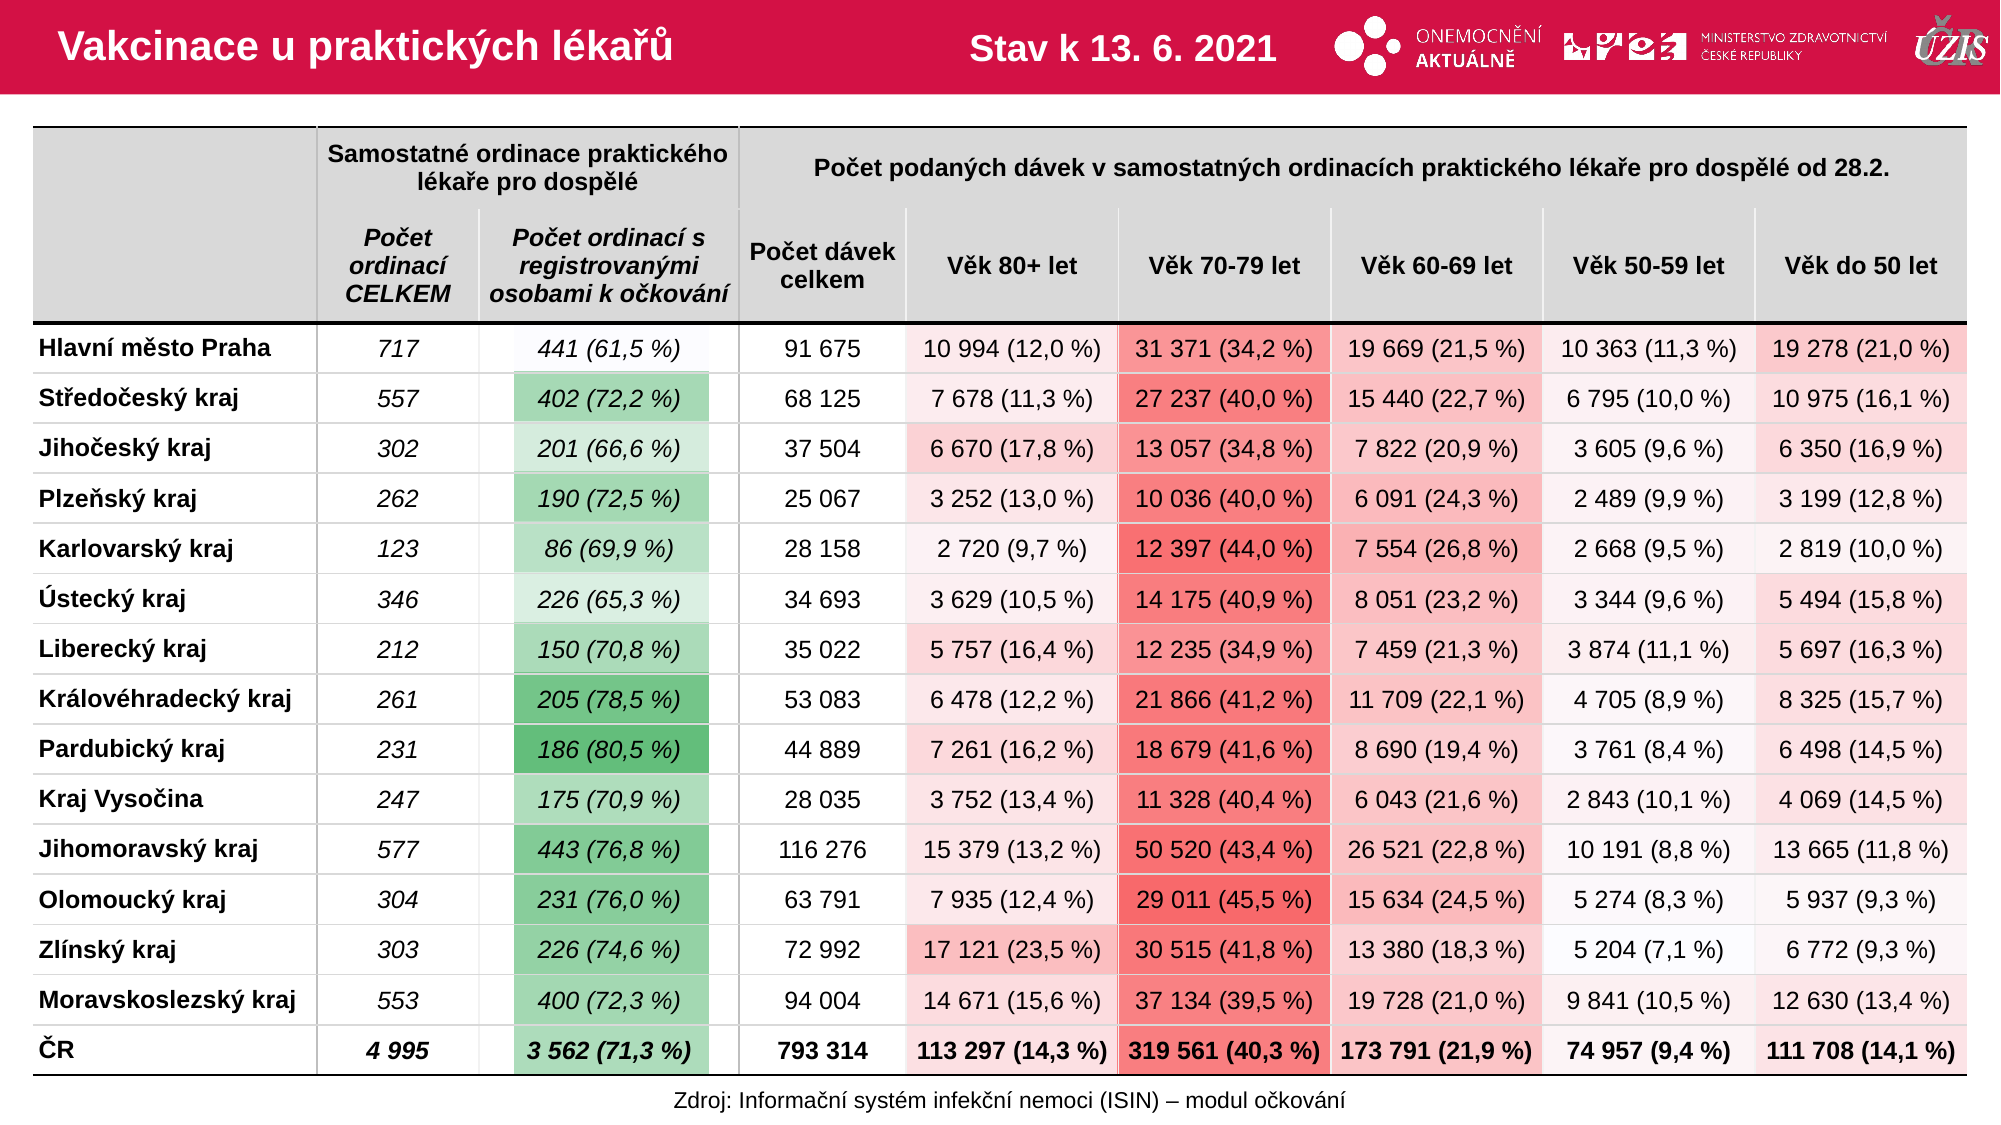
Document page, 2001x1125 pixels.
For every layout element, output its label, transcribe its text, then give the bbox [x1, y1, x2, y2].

table_cell 3 874 (11,1 %) [1544, 624, 1754, 673]
table_header Samostatné ordinace praktického lékaře pro dospělé [318, 128, 738, 209]
table_cell 717 [318, 325, 478, 372]
table_cell Věk 50-59 let [1544, 210, 1754, 321]
table_cell 8 051 (23,2 %) [1332, 574, 1542, 623]
table_header Počet podaných dávek v samostatných ordinacích praktického lékaře pro dospělé od 28.2. [740, 128, 1967, 208]
table_cell 15 379 (13,2 %) [907, 825, 1118, 873]
table_cell 2 489 (9,9 %) [1544, 474, 1754, 522]
table_cell 19 278 (21,0 %) [1756, 325, 1967, 372]
table_cell 5 274 (8,3 %) [1544, 875, 1754, 924]
table_cell 4 069 (14,5 %) [1756, 775, 1967, 823]
table_cell 72 992 [740, 925, 905, 974]
table_cell 34 693 [740, 574, 905, 623]
table_cell Věk 70-79 let [1119, 210, 1330, 321]
table_cell 400 (72,3 %) [480, 975, 738, 1024]
table_cell 6 795 (10,0 %) [1544, 374, 1754, 422]
table_cell 29 011 (45,5 %) [1119, 875, 1330, 924]
table_cell 226 (65,3 %) [480, 574, 738, 623]
table_cell Plzeňský kraj [33, 474, 316, 522]
table_cell 9 841 (10,5 %) [1544, 975, 1754, 1024]
table_cell Středočeský kraj [33, 374, 316, 422]
table_cell 113 297 (14,3 %) [907, 1026, 1118, 1074]
table_cell 7 822 (20,9 %) [1332, 424, 1542, 472]
table_cell 231 (76,0 %) [480, 875, 738, 924]
table_cell 74 957 (9,4 %) [1544, 1026, 1754, 1074]
table_cell Moravskoslezský kraj [33, 975, 316, 1024]
table_cell Pardubický kraj [33, 725, 316, 773]
table_cell 10 975 (16,1 %) [1756, 374, 1967, 422]
table_cell 553 [318, 975, 478, 1024]
text_box Stav k 13. 6. 2021 [954, 16, 1307, 77]
table_cell 44 889 [740, 725, 905, 773]
table_cell 13 057 (34,8 %) [1119, 424, 1330, 472]
table_cell 10 036 (40,0 %) [1119, 474, 1330, 522]
table_cell 6 043 (21,6 %) [1332, 775, 1542, 823]
table_cell 319 561 (40,3 %) [1119, 1026, 1330, 1074]
table_cell 304 [318, 875, 478, 924]
table_cell 28 035 [740, 775, 905, 823]
table_cell 6 670 (17,8 %) [907, 424, 1118, 472]
table_cell 7 935 (12,4 %) [907, 875, 1118, 924]
picture [1563, 31, 1888, 60]
table_cell 5 937 (9,3 %) [1756, 875, 1967, 924]
table_cell 7 678 (11,3 %) [907, 374, 1118, 422]
table_cell 6 350 (16,9 %) [1756, 424, 1967, 472]
table_cell 186 (80,5 %) [480, 725, 738, 773]
table_cell 94 004 [740, 975, 905, 1024]
table_cell 27 237 (40,0 %) [1119, 374, 1330, 422]
table_cell 19 669 (21,5 %) [1332, 325, 1542, 372]
table_cell 30 515 (41,8 %) [1119, 925, 1330, 974]
table_cell 11 328 (40,4 %) [1119, 775, 1330, 823]
table_cell 12 630 (13,4 %) [1756, 975, 1967, 1024]
table_cell 3 562 (71,3 %) [480, 1026, 738, 1074]
table_cell Královéhradecký kraj [33, 675, 316, 723]
table_cell Olomoucký kraj [33, 875, 316, 924]
table_cell Počet ordinací s registrovanými osobami k očkování [480, 209, 738, 321]
table_cell 10 363 (11,3 %) [1544, 325, 1754, 372]
table_cell 5 697 (16,3 %) [1756, 624, 1967, 673]
table_cell 11 709 (22,1 %) [1332, 675, 1542, 723]
table_cell 2 843 (10,1 %) [1544, 775, 1754, 823]
title Vakcinace u praktických lékařů [42, 0, 1262, 95]
table_cell 173 791 (21,9 %) [1332, 1026, 1542, 1074]
table_cell 2 668 (9,5 %) [1544, 524, 1754, 573]
table_cell 226 (74,6 %) [480, 925, 738, 974]
table_cell 35 022 [740, 624, 905, 673]
picture [1915, 15, 1989, 66]
table_cell 13 380 (18,3 %) [1332, 925, 1542, 974]
table_cell 28 158 [740, 524, 905, 573]
table_cell 557 [318, 374, 478, 422]
table_cell Hlavní město Praha [33, 325, 316, 372]
table_cell 262 [318, 474, 478, 522]
table_cell 4 995 [318, 1026, 478, 1074]
table_cell Počet ordinací CELKEM [318, 209, 478, 321]
table_cell 247 [318, 775, 478, 823]
table_cell 5 494 (15,8 %) [1756, 574, 1967, 623]
table_cell ČR [33, 1026, 316, 1074]
table_cell 86 (69,9 %) [480, 524, 738, 573]
table_cell 205 (78,5 %) [480, 675, 738, 723]
table_cell 31 371 (34,2 %) [1119, 325, 1330, 372]
table_cell 8 690 (19,4 %) [1332, 725, 1542, 773]
table_cell 13 665 (11,8 %) [1756, 825, 1967, 873]
table_cell Věk 80+ let [907, 210, 1118, 321]
table_cell 7 459 (21,3 %) [1332, 624, 1542, 673]
table_cell Věk 60-69 let [1332, 210, 1542, 321]
table_cell 37 134 (39,5 %) [1119, 975, 1330, 1024]
table_cell 3 605 (9,6 %) [1544, 424, 1754, 472]
table_cell 7 261 (16,2 %) [907, 725, 1118, 773]
table_cell 14 671 (15,6 %) [907, 975, 1118, 1024]
table_cell 261 [318, 675, 478, 723]
table_cell 231 [318, 725, 478, 773]
table_cell 4 705 (8,9 %) [1544, 675, 1754, 723]
table_cell 2 720 (9,7 %) [907, 524, 1118, 573]
table_cell Zlínský kraj [33, 925, 316, 974]
table_cell 116 276 [740, 825, 905, 873]
table_cell 302 [318, 424, 478, 472]
table_cell 3 761 (8,4 %) [1544, 725, 1754, 773]
table_cell 26 521 (22,8 %) [1332, 825, 1542, 873]
table_cell 68 125 [740, 374, 905, 422]
table_cell 19 728 (21,0 %) [1332, 975, 1542, 1024]
table_cell 3 252 (13,0 %) [907, 474, 1118, 522]
table_cell 15 440 (22,7 %) [1332, 374, 1542, 422]
table_cell 15 634 (24,5 %) [1332, 875, 1542, 924]
table_cell 18 679 (41,6 %) [1119, 725, 1330, 773]
table_cell 12 397 (44,0 %) [1119, 524, 1330, 573]
table_cell 6 478 (12,2 %) [907, 675, 1118, 723]
table_cell 346 [318, 574, 478, 623]
table_cell 175 (70,9 %) [480, 775, 738, 823]
table_cell Liberecký kraj [33, 624, 316, 673]
table_cell 402 (72,2 %) [480, 374, 738, 422]
table_cell 91 675 [740, 325, 905, 372]
table_cell Věk do 50 let [1756, 210, 1967, 321]
table_cell 10 994 (12,0 %) [907, 325, 1118, 372]
table_cell 3 344 (9,6 %) [1544, 574, 1754, 623]
table_cell 50 520 (43,4 %) [1119, 825, 1330, 873]
table_cell 5 204 (7,1 %) [1544, 925, 1754, 974]
table_cell 2 819 (10,0 %) [1756, 524, 1967, 573]
table_cell 212 [318, 624, 478, 673]
table_cell 10 191 (8,8 %) [1544, 825, 1754, 873]
table_cell 111 708 (14,1 %) [1756, 1026, 1967, 1074]
table_cell Ústecký kraj [33, 574, 316, 623]
table_cell Jihomoravský kraj [33, 825, 316, 873]
table_cell Počet dávek celkem [740, 210, 905, 321]
table_cell Kraj Vysočina [33, 775, 316, 823]
table_cell 443 (76,8 %) [480, 825, 738, 873]
table_header [33, 128, 316, 321]
table_cell 5 757 (16,4 %) [907, 624, 1118, 673]
table_cell 17 121 (23,5 %) [907, 925, 1118, 974]
text_box Zdroj: Informační systém infekční nemoci (ISIN) – modul očkování [658, 1078, 1362, 1121]
table_cell 6 772 (9,3 %) [1756, 925, 1967, 974]
table_cell 441 (61,5 %) [480, 325, 738, 372]
table_cell Karlovarský kraj [33, 524, 316, 573]
table_cell 25 067 [740, 474, 905, 522]
table_cell 6 498 (14,5 %) [1756, 725, 1967, 773]
table_cell 53 083 [740, 675, 905, 723]
table_cell 3 199 (12,8 %) [1756, 474, 1967, 522]
table_cell 63 791 [740, 875, 905, 924]
picture [1334, 16, 1542, 76]
table_cell 577 [318, 825, 478, 873]
table_cell 14 175 (40,9 %) [1119, 574, 1330, 623]
table_cell 201 (66,6 %) [480, 424, 738, 472]
table_cell Jihočeský kraj [33, 424, 316, 472]
table_cell 6 091 (24,3 %) [1332, 474, 1542, 522]
table_cell 3 752 (13,4 %) [907, 775, 1118, 823]
table_cell 8 325 (15,7 %) [1756, 675, 1967, 723]
table_cell 123 [318, 524, 478, 573]
table_cell 3 629 (10,5 %) [907, 574, 1118, 623]
table_cell 37 504 [740, 424, 905, 472]
table_cell 190 (72,5 %) [480, 474, 738, 522]
table_cell 303 [318, 925, 478, 974]
table_cell 793 314 [740, 1026, 905, 1074]
table_cell 150 (70,8 %) [480, 624, 738, 673]
table_cell 21 866 (41,2 %) [1119, 675, 1330, 723]
table_cell 7 554 (26,8 %) [1332, 524, 1542, 573]
table_cell 12 235 (34,9 %) [1119, 624, 1330, 673]
